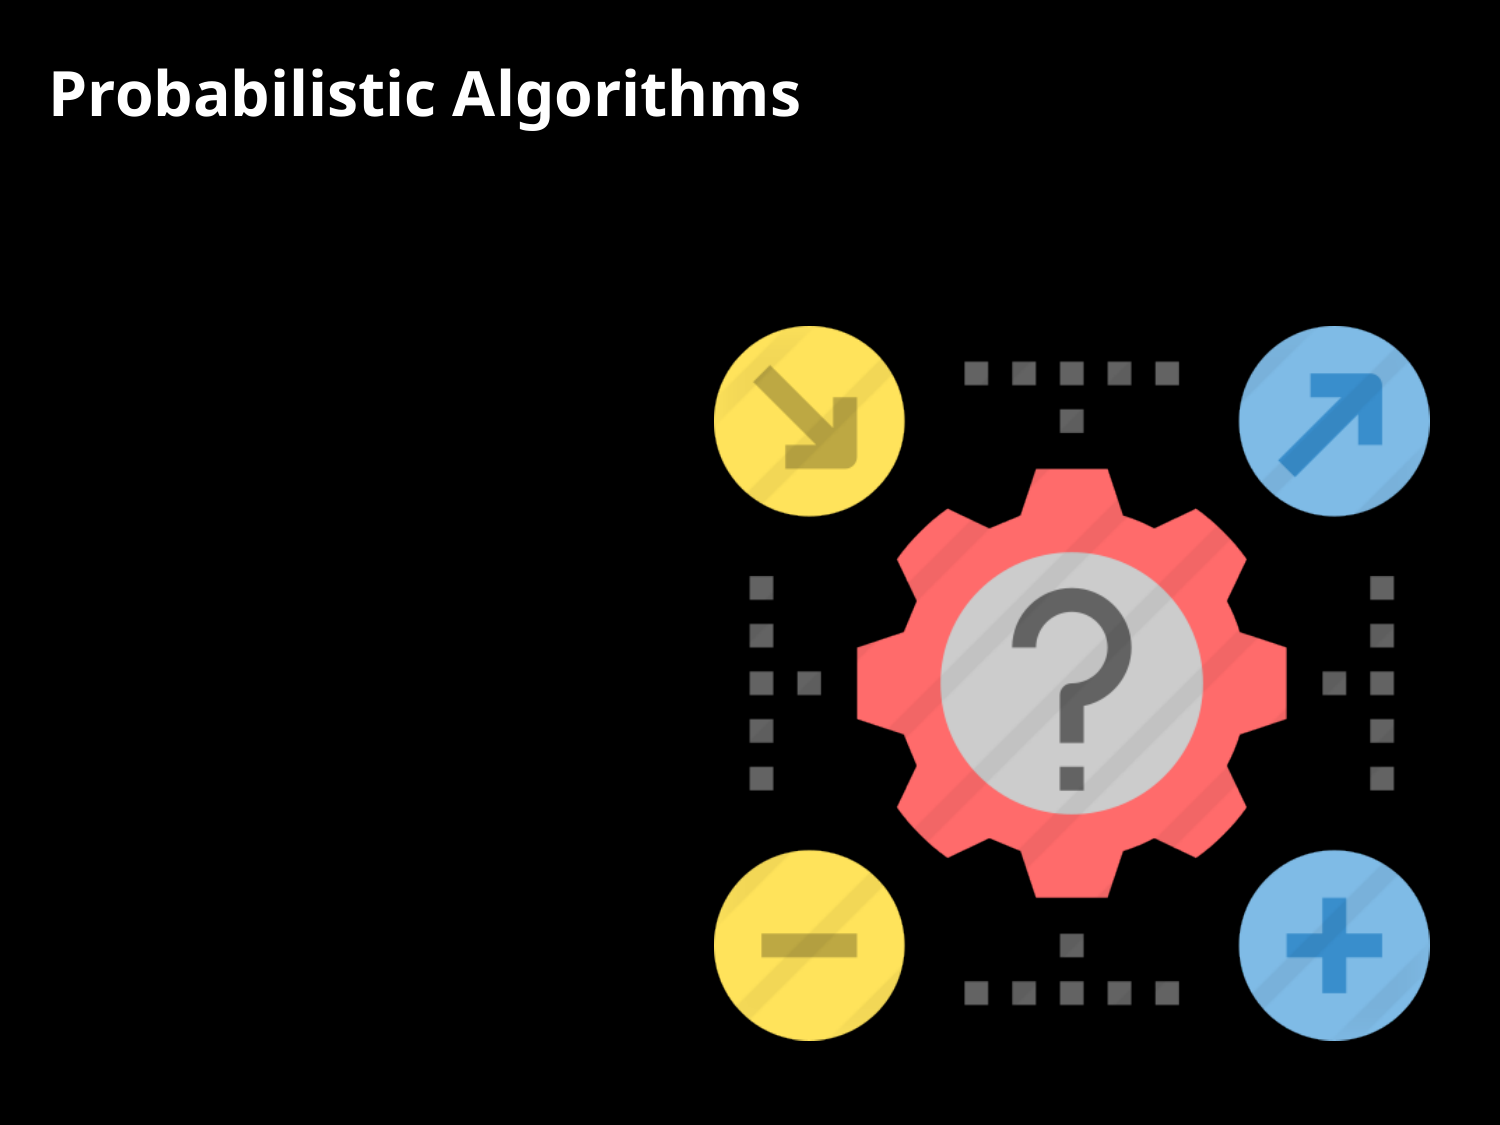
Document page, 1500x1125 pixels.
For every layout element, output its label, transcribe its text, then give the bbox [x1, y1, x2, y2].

picture [714, 325, 1430, 1042]
title Probabilistic Algorithms [33, 32, 1384, 145]
